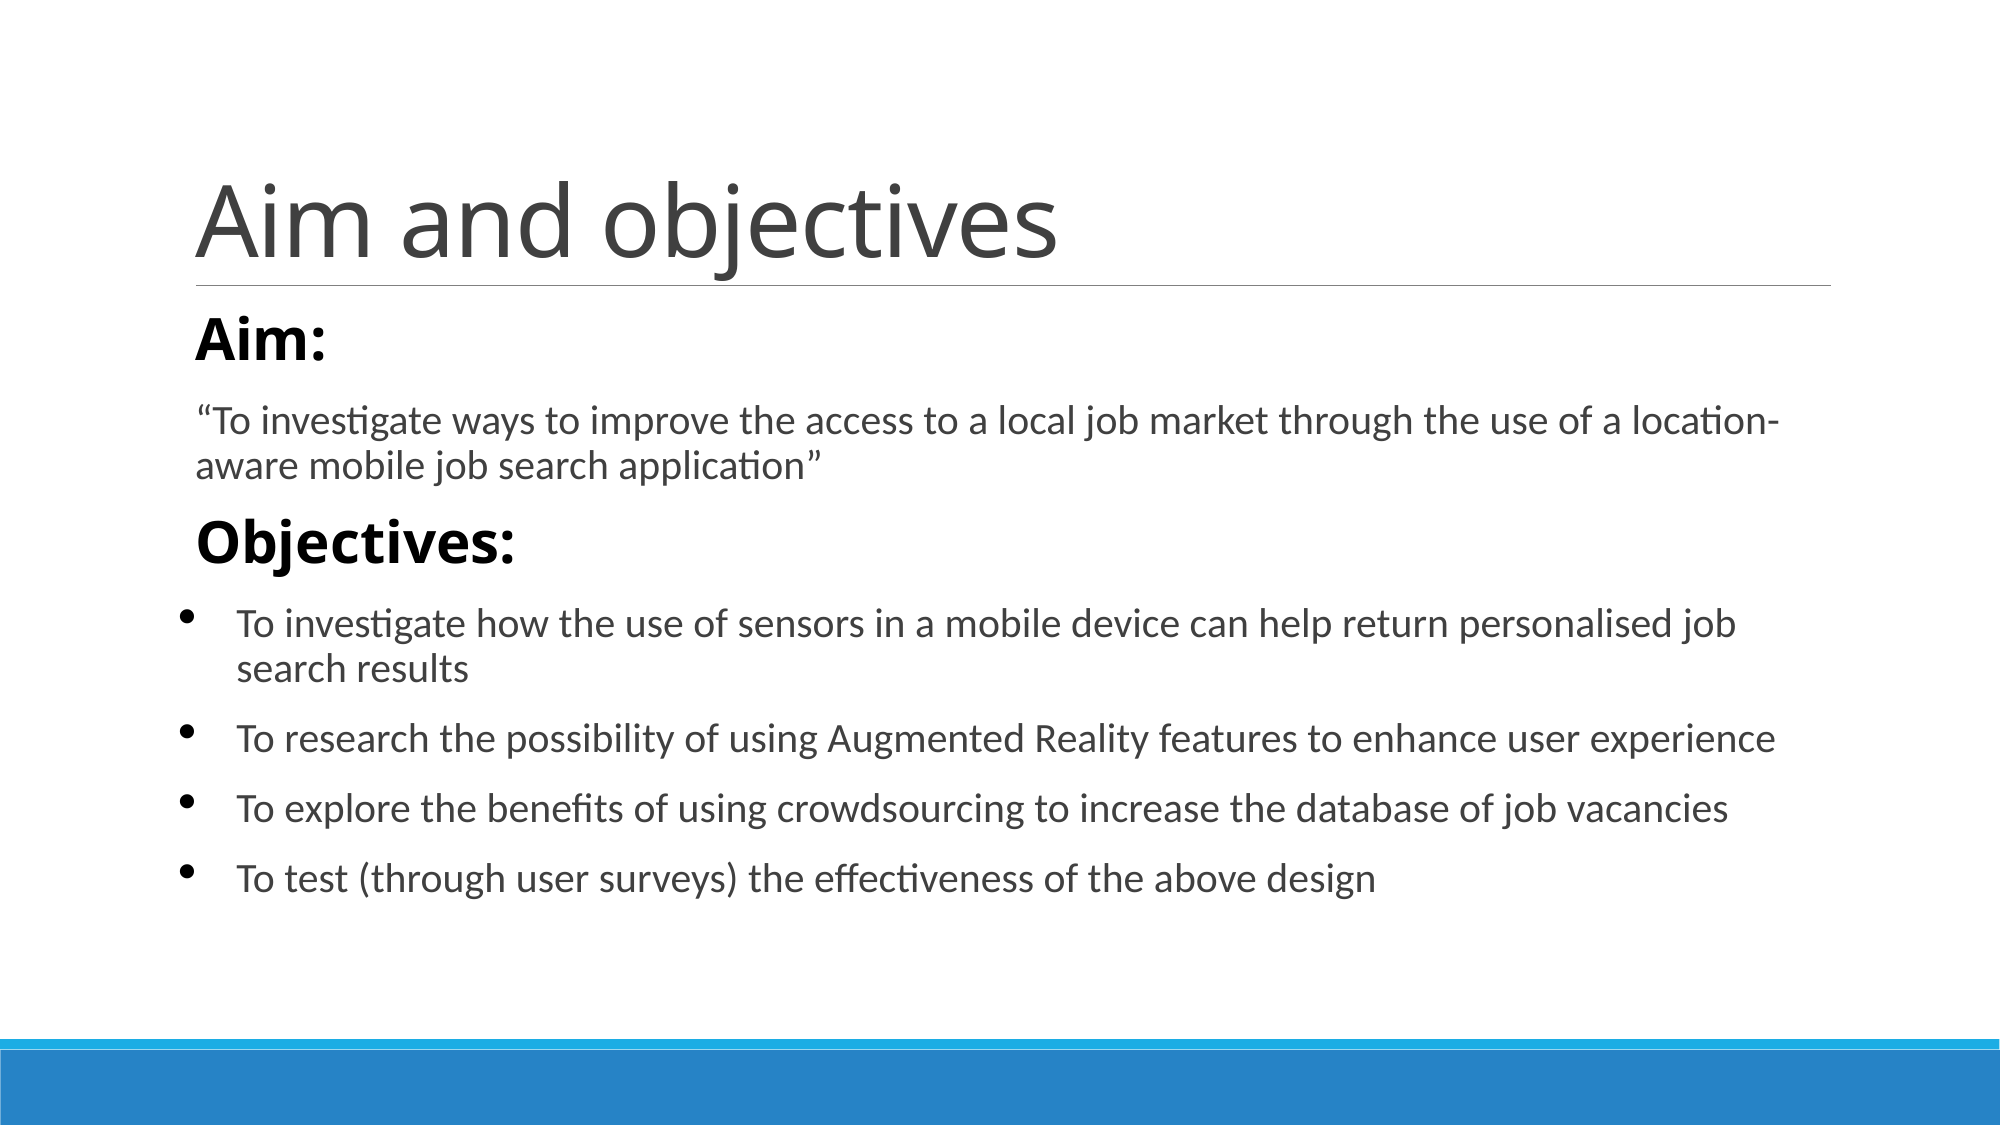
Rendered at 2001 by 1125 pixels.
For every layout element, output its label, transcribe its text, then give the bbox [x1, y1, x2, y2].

title Aim and objectives [180, 47, 1830, 285]
list Aim: “To investigate ways to improve the access to a local job market through the use of a location-aware mobile job search application” Objectives: To investigate how the use of sensors in a mobile device can help return personalised job search results To research the possibility of using Augmented Reality features to enhance user experience To explore the benefits of using crowdsourcing to increase the database of job vacancies To test (through user surveys) the effectiveness of the above design [180, 302, 1830, 963]
